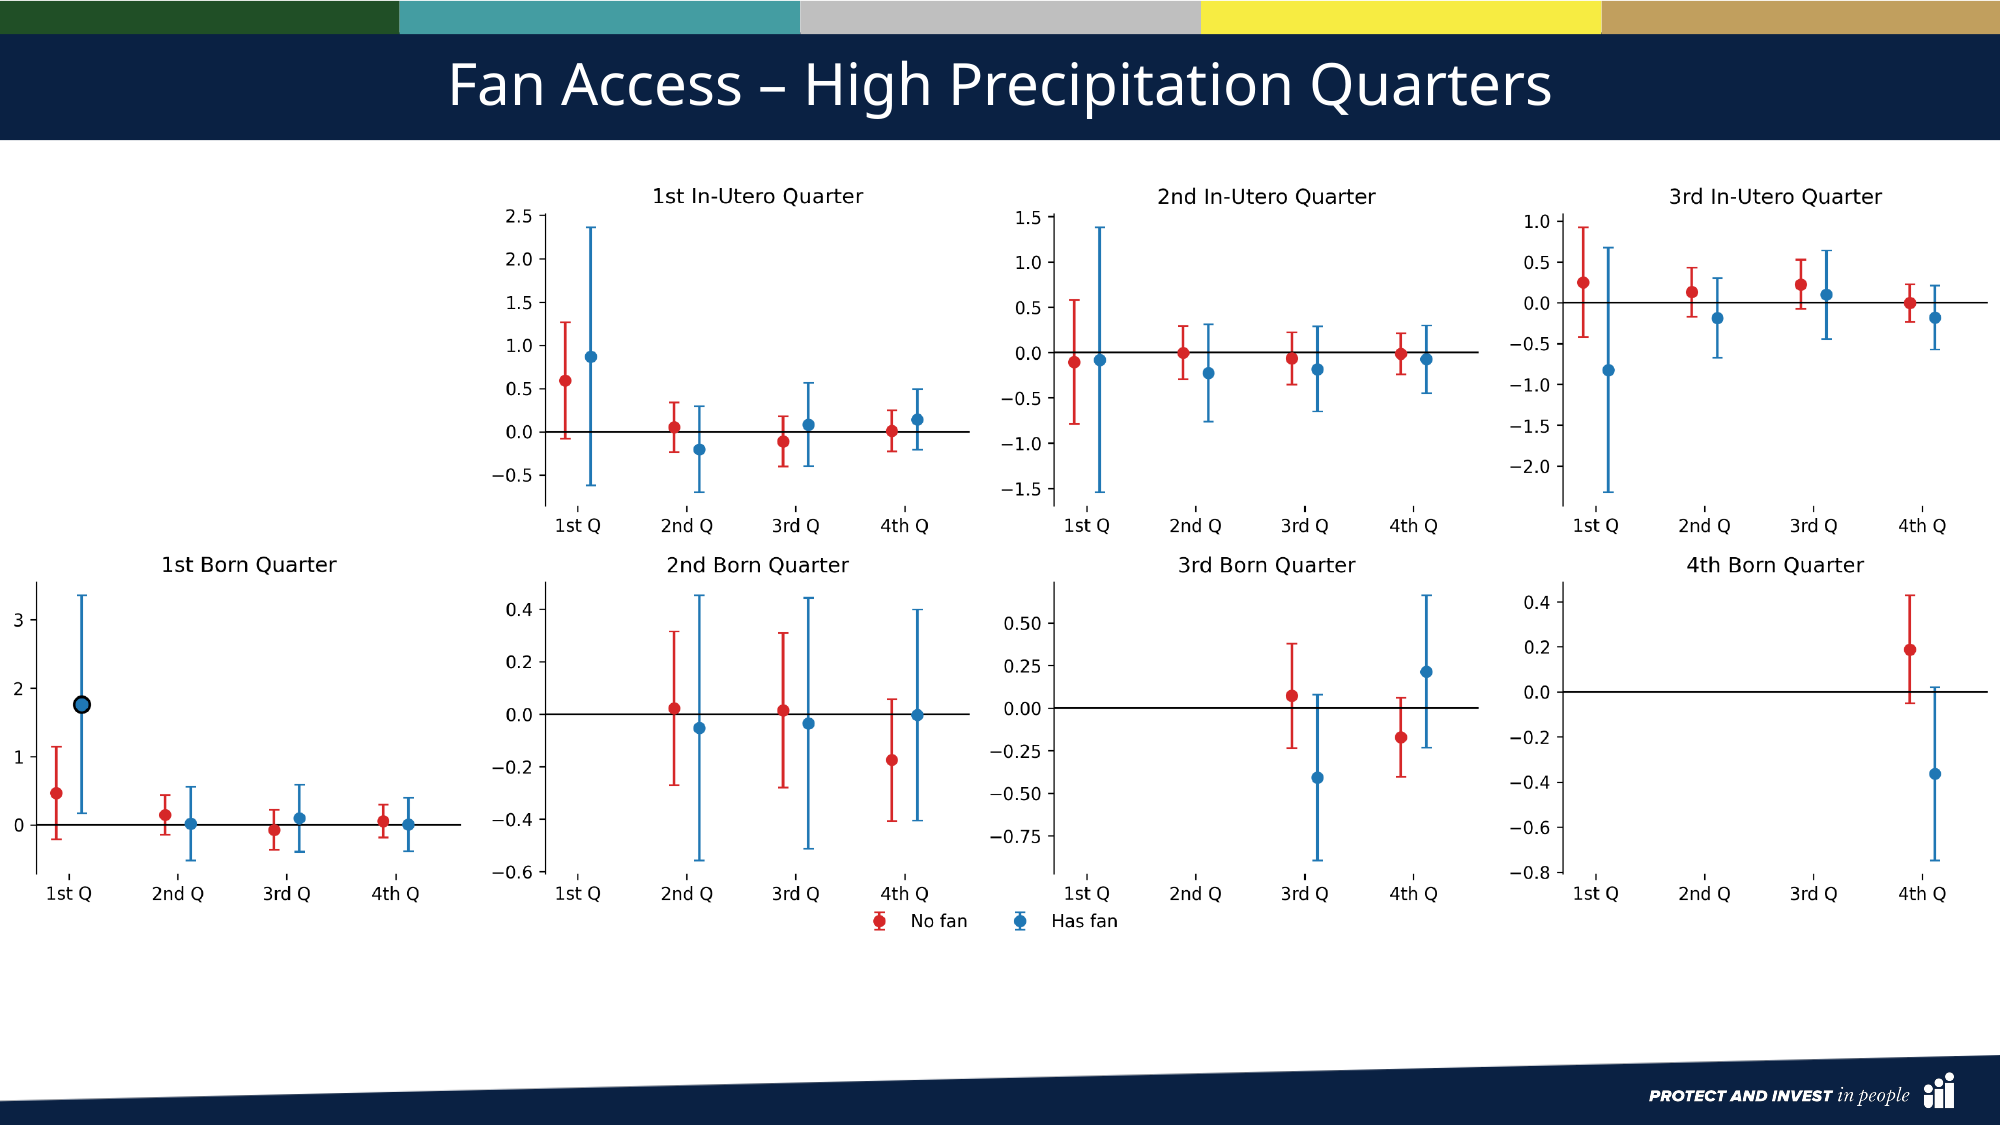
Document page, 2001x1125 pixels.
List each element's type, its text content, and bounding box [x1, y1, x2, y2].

list Fan Access – High Precipitation Quarters [0, 35, 2000, 141]
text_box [0, 1055, 2000, 1125]
picture [0, 174, 2000, 951]
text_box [0, 0, 2000, 35]
